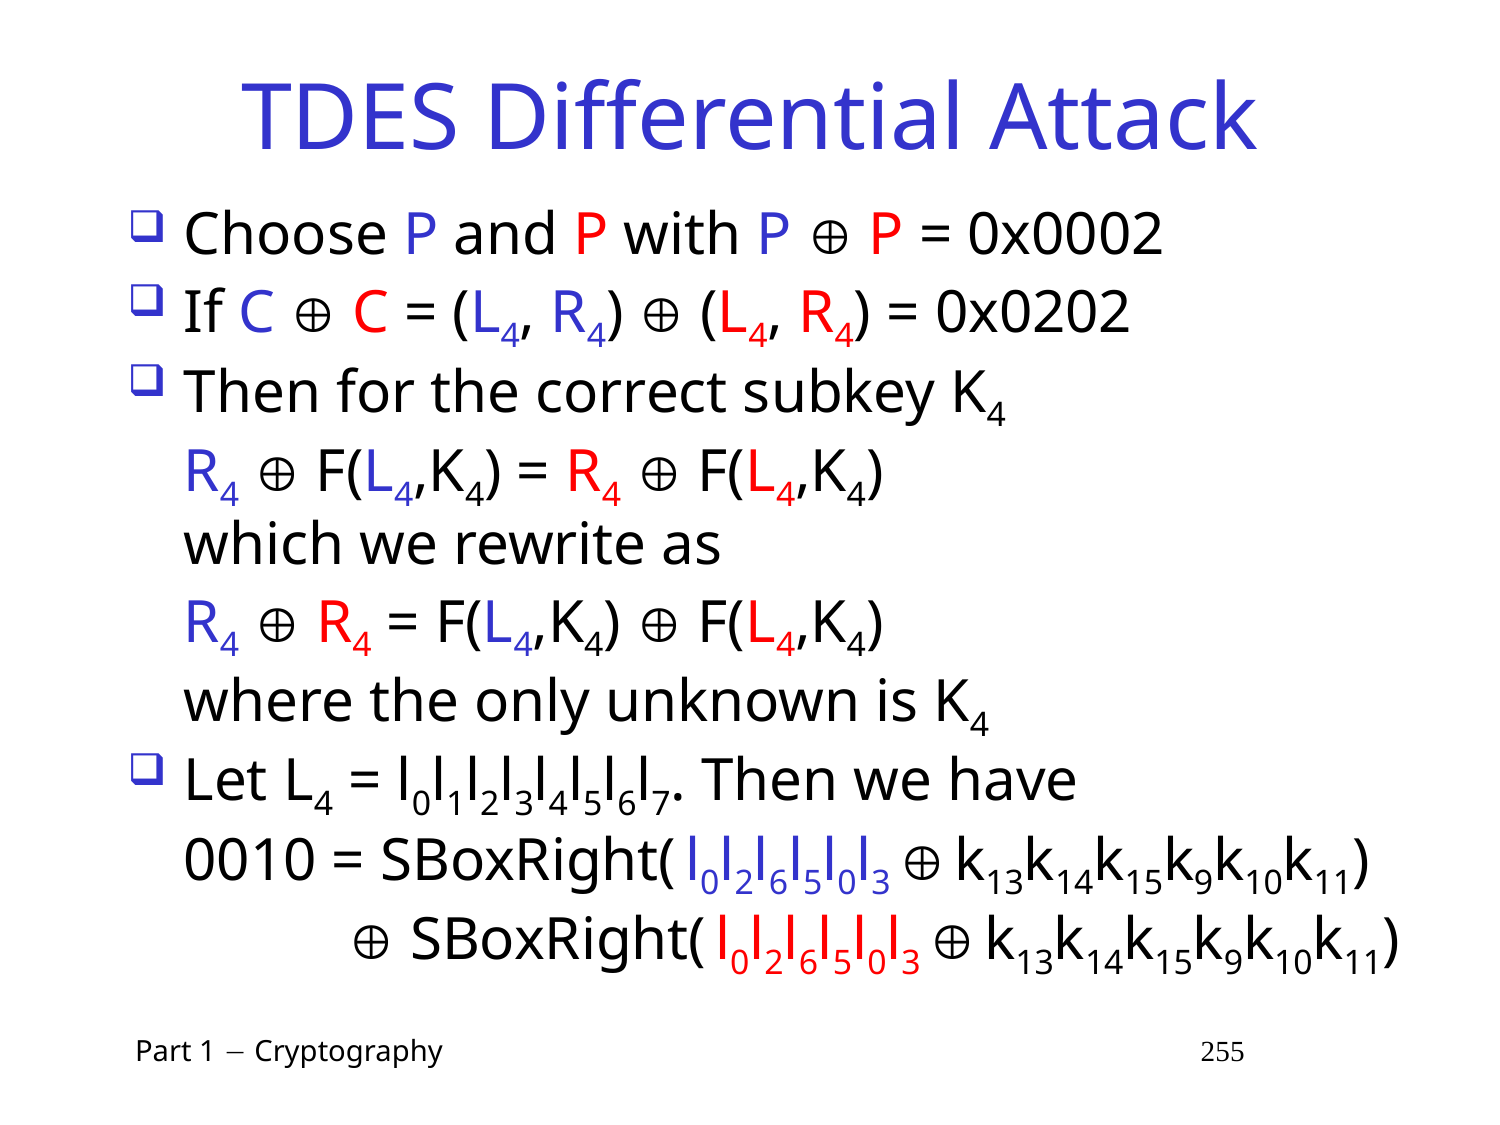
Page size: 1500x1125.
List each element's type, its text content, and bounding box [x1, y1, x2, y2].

footer Part 1  Cryptography 255 [112, 1024, 1401, 1101]
list Choose P and P with P  P = 0x0002 If C  C = (L4, R4)  (L4, R4) = 0x0202 Then for the correct subkey K4 R4  F(L4,K4) = R4  F(L4,K4) which we rewrite as R4  R4 = F(L4,K4)  F(L4,K4) where the only unknown is K4 Let L4 = l0l1l2l3l4l5l6l7. Then we have 0010 = SBoxRight( l0l2l6l5l0l3  k13k14k15k9k10k11)  SBoxRight( l0l2l6l5l0l3  k13k14k15k9k10k11) [112, 199, 1463, 1013]
title TDES Differential Attack [112, 37, 1388, 188]
